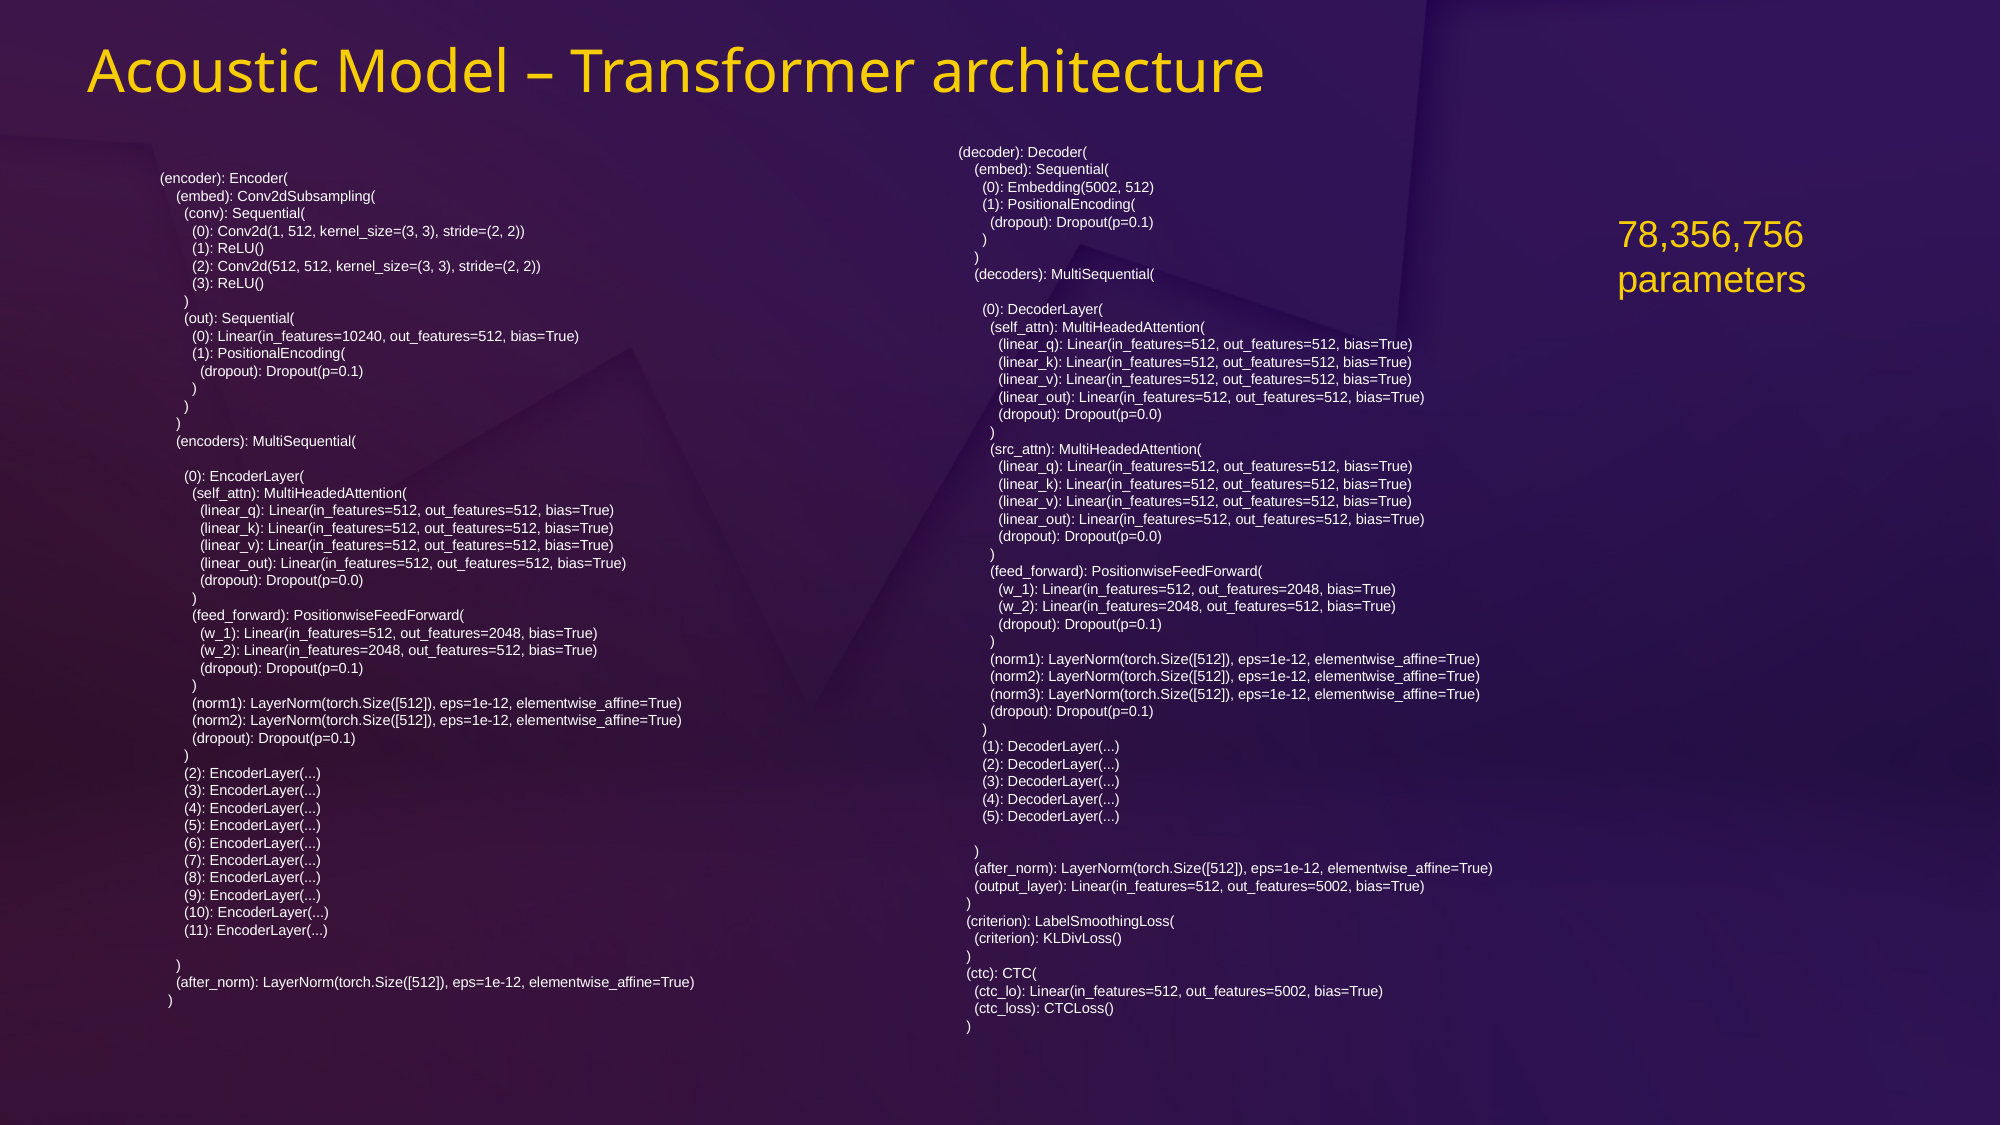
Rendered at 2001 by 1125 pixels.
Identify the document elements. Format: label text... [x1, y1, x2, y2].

text_box (decoder): Decoder( (embed): Sequential( (0): Embedding(5002, 512) (1): PositionalEncoding( (dropout): Dropout(p=0.1) ) ) (decoders): MultiSequential( (0): DecoderLayer( (self_attn): MultiHeadedAttention( (linear_q): Linear(in_features=512, out_features=512, bias=True) (linear_k): Linear(in_features=512, out_features=512, bias=True) (linear_v): Linear(in_features=512, out_features=512, bias=True) (linear_out): Linear(in_features=512, out_features=512, bias=True) (dropout): Dropout(p=0.0) ) (src_attn): MultiHeadedAttention( (linear_q): Linear(in_features=512, out_features=512, bias=True) (linear_k): Linear(in_features=512, out_features=512, bias=True) (linear_v): Linear(in_features=512, out_features=512, bias=True) (linear_out): Linear(in_features=512, out_features=512, bias=True) (dropout): Dropout(p=0.0) ) (feed_forward): PositionwiseFeedForward( (w_1): Linear(in_features=512, out_features=2048, bias=True) (w_2): Linear(in_features=2048, out_features=512, bias=True) (dropout): Dropout(p=0.1) ) (norm1): LayerNorm(torch.Size([512]), eps=1e-12, elementwise_affine=True) (norm2): LayerNorm(torch.Size([512]), eps=1e-12, elementwise_affine=True) (norm3): LayerNorm(torch.Size([512]), eps=1e-12, elementwise_affine=True) (dropout): Dropout(p=0.1) ) (1): DecoderLayer(...) (2): DecoderLayer(...) (3): DecoderLayer(...) (4): DecoderLayer(...) (5): DecoderLayer(...) ) (after_norm): LayerNorm(torch.Size([512]), eps=1e-12, elementwise_affine=True) (output_layer): Linear(in_features=512, out_features=5002, bias=True) ) (criterion): LabelSmoothingLoss( (criterion): KLDivLoss() ) (ctc): CTC( (ctc_lo): Linear(in_features=512, out_features=5002, bias=True) (ctc_loss): CTCLoss() ) [943, 135, 1681, 1042]
text_box (encoder): Encoder( (embed): Conv2dSubsampling( (conv): Sequential( (0): Conv2d(1, 512, kernel_size=(3, 3), stride=(2, 2)) (1): ReLU() (2): Conv2d(512, 512, kernel_size=(3, 3), stride=(2, 2)) (3): ReLU() ) (out): Sequential( (0): Linear(in_features=10240, out_features=512, bias=True) (1): PositionalEncoding( (dropout): Dropout(p=0.1) ) ) ) (encoders): MultiSequential( (0): EncoderLayer( (self_attn): MultiHeadedAttention( (linear_q): Linear(in_features=512, out_features=512, bias=True) (linear_k): Linear(in_features=512, out_features=512, bias=True) (linear_v): Linear(in_features=512, out_features=512, bias=True) (linear_out): Linear(in_features=512, out_features=512, bias=True) (dropout): Dropout(p=0.0) ) (feed_forward): PositionwiseFeedForward( (w_1): Linear(in_features=512, out_features=2048, bias=True) (w_2): Linear(in_features=2048, out_features=512, bias=True) (dropout): Dropout(p=0.1) ) (norm1): LayerNorm(torch.Size([512]), eps=1e-12, elementwise_affine=True) (norm2): LayerNorm(torch.Size([512]), eps=1e-12, elementwise_affine=True) (dropout): Dropout(p=0.1) ) (2): EncoderLayer(...) (3): EncoderLayer(...) (4): EncoderLayer(...) (5): EncoderLayer(...) (6): EncoderLayer(...) (7): EncoderLayer(...) (8): EncoderLayer(...) (9): EncoderLayer(...) (10): EncoderLayer(...) (11): EncoderLayer(...) ) (after_norm): LayerNorm(torch.Size([512]), eps=1e-12, elementwise_affine=True) ) [145, 161, 862, 1016]
picture [0, 0, 2000, 1125]
text_box 78,356,756 parameters [1602, 202, 1889, 308]
title Acoustic Model – Transformer architecture [72, 33, 1815, 113]
